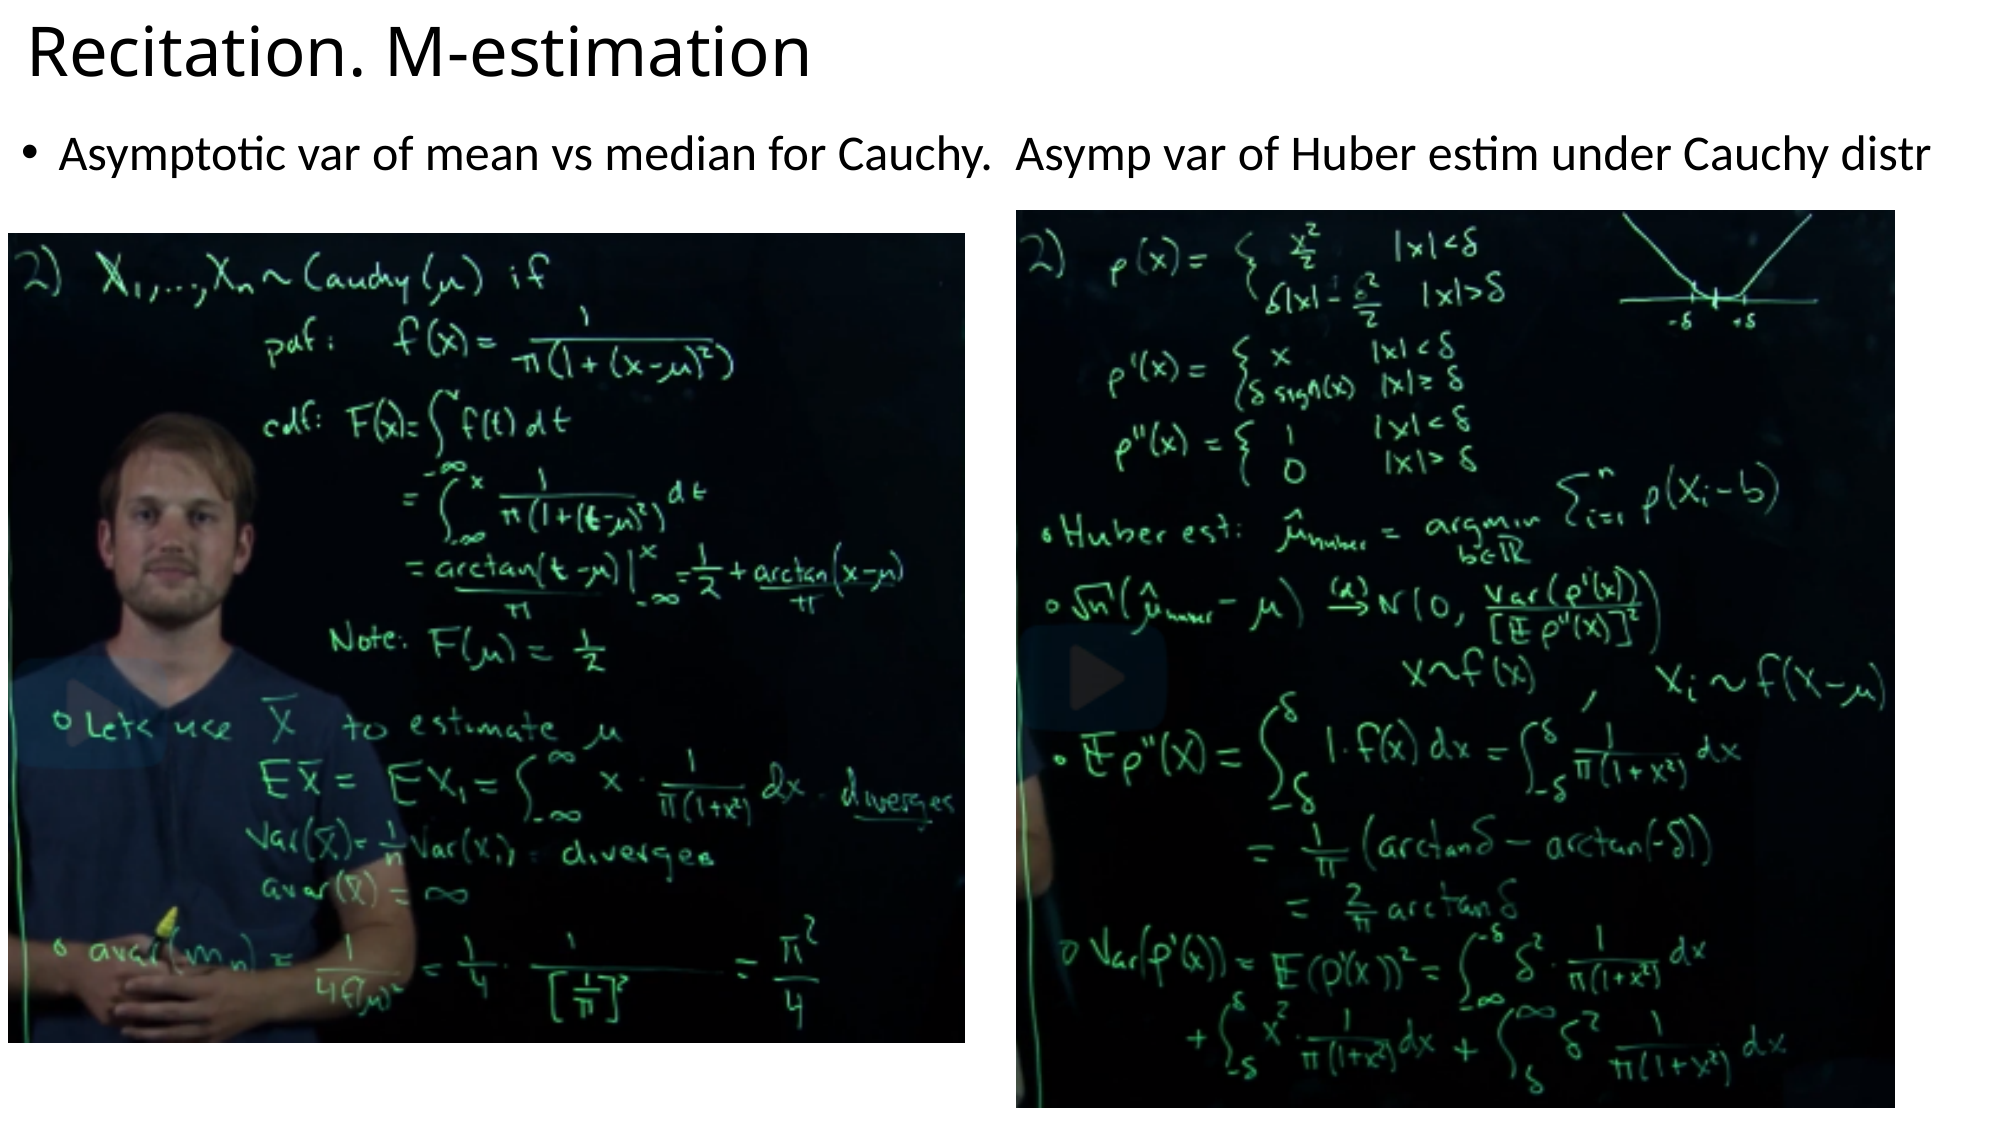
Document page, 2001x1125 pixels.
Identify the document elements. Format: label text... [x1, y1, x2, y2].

picture [8, 233, 965, 1043]
picture [1016, 210, 1895, 1108]
title Recitation. M-estimation [11, 9, 1976, 100]
list Asymptotic var of mean vs median for Cauchy. Asymp var of Huber estim under Cauchy distr [5, 119, 1971, 215]
